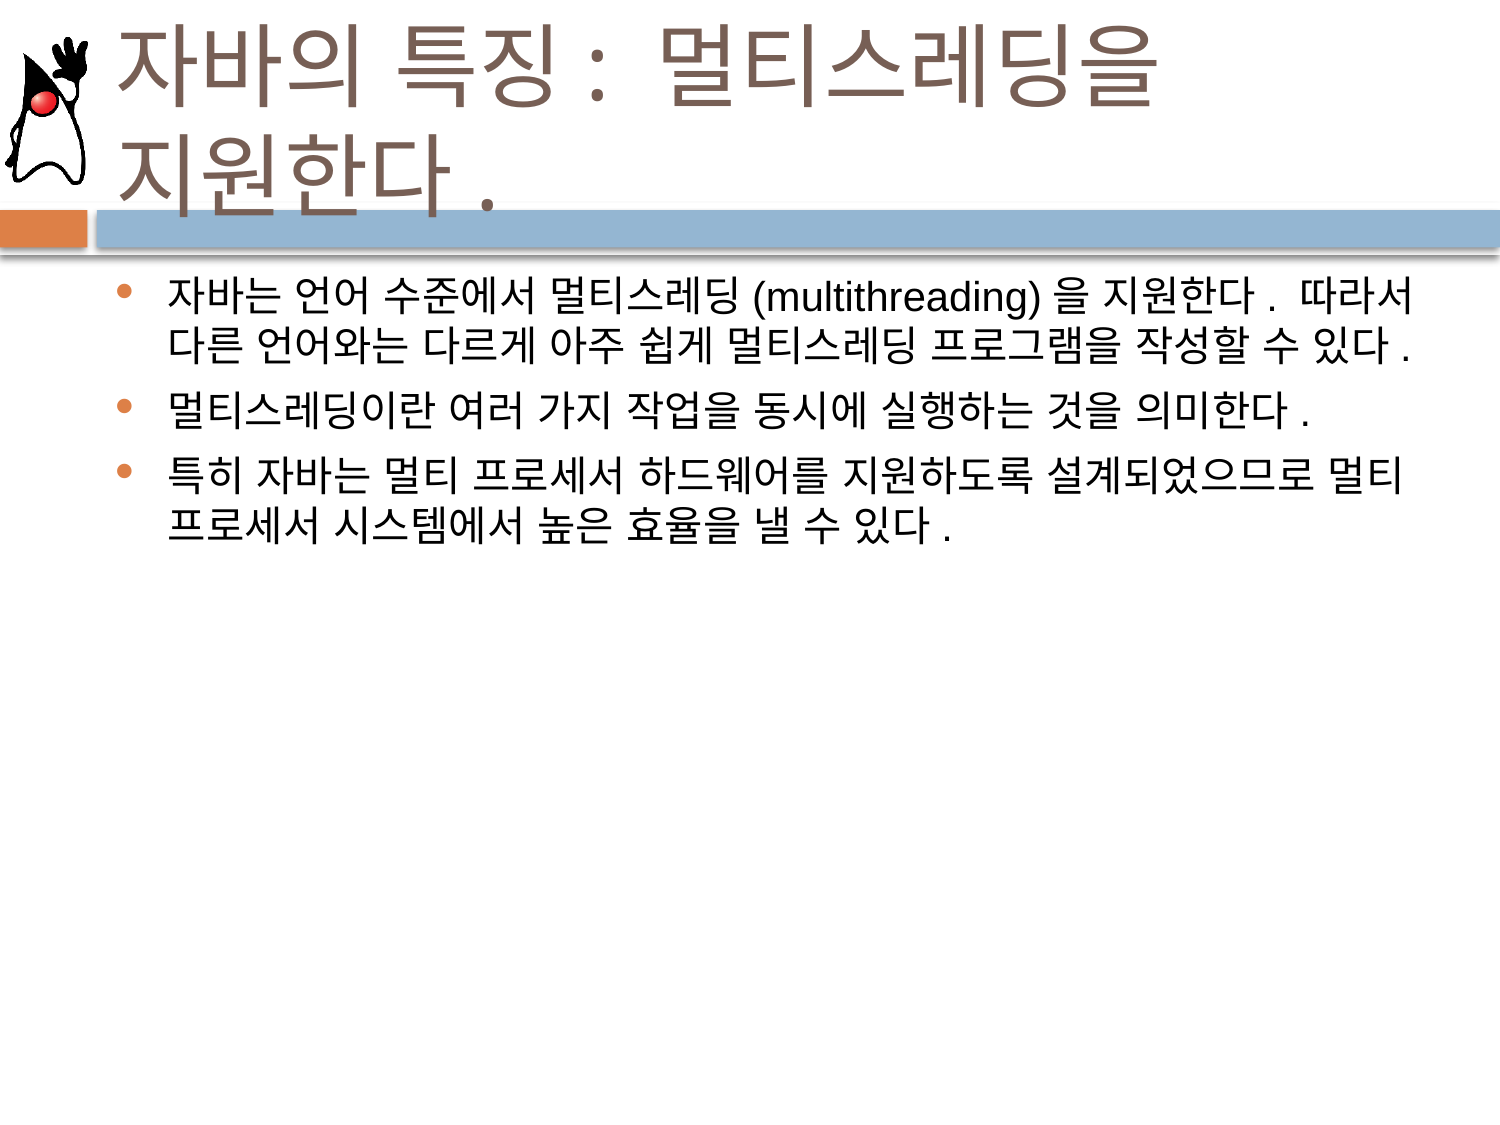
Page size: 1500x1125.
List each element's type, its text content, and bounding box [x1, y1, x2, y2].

picture [5, 37, 88, 185]
list 자바는 언어 수준에서 멀티스레딩(multithreading)을 지원한다. 따라서 다른 언어와는 다르게 아주 쉽게 멀티스레딩 프로그램을 작성할 수 있다. 멀티스레딩이란 여러 가지 작업을 동시에 실행하는 것을 의미한다. 특히 자바는 멀티 프로세서 하드웨어를 지원하도록 설계되었으므로 멀티 프로세서 시스템에서 높은 효율을 낼 수 있다. [100, 262, 1438, 1000]
title 자바의 특징: 멀티스레딩을 지원한다. [100, 37, 1438, 200]
